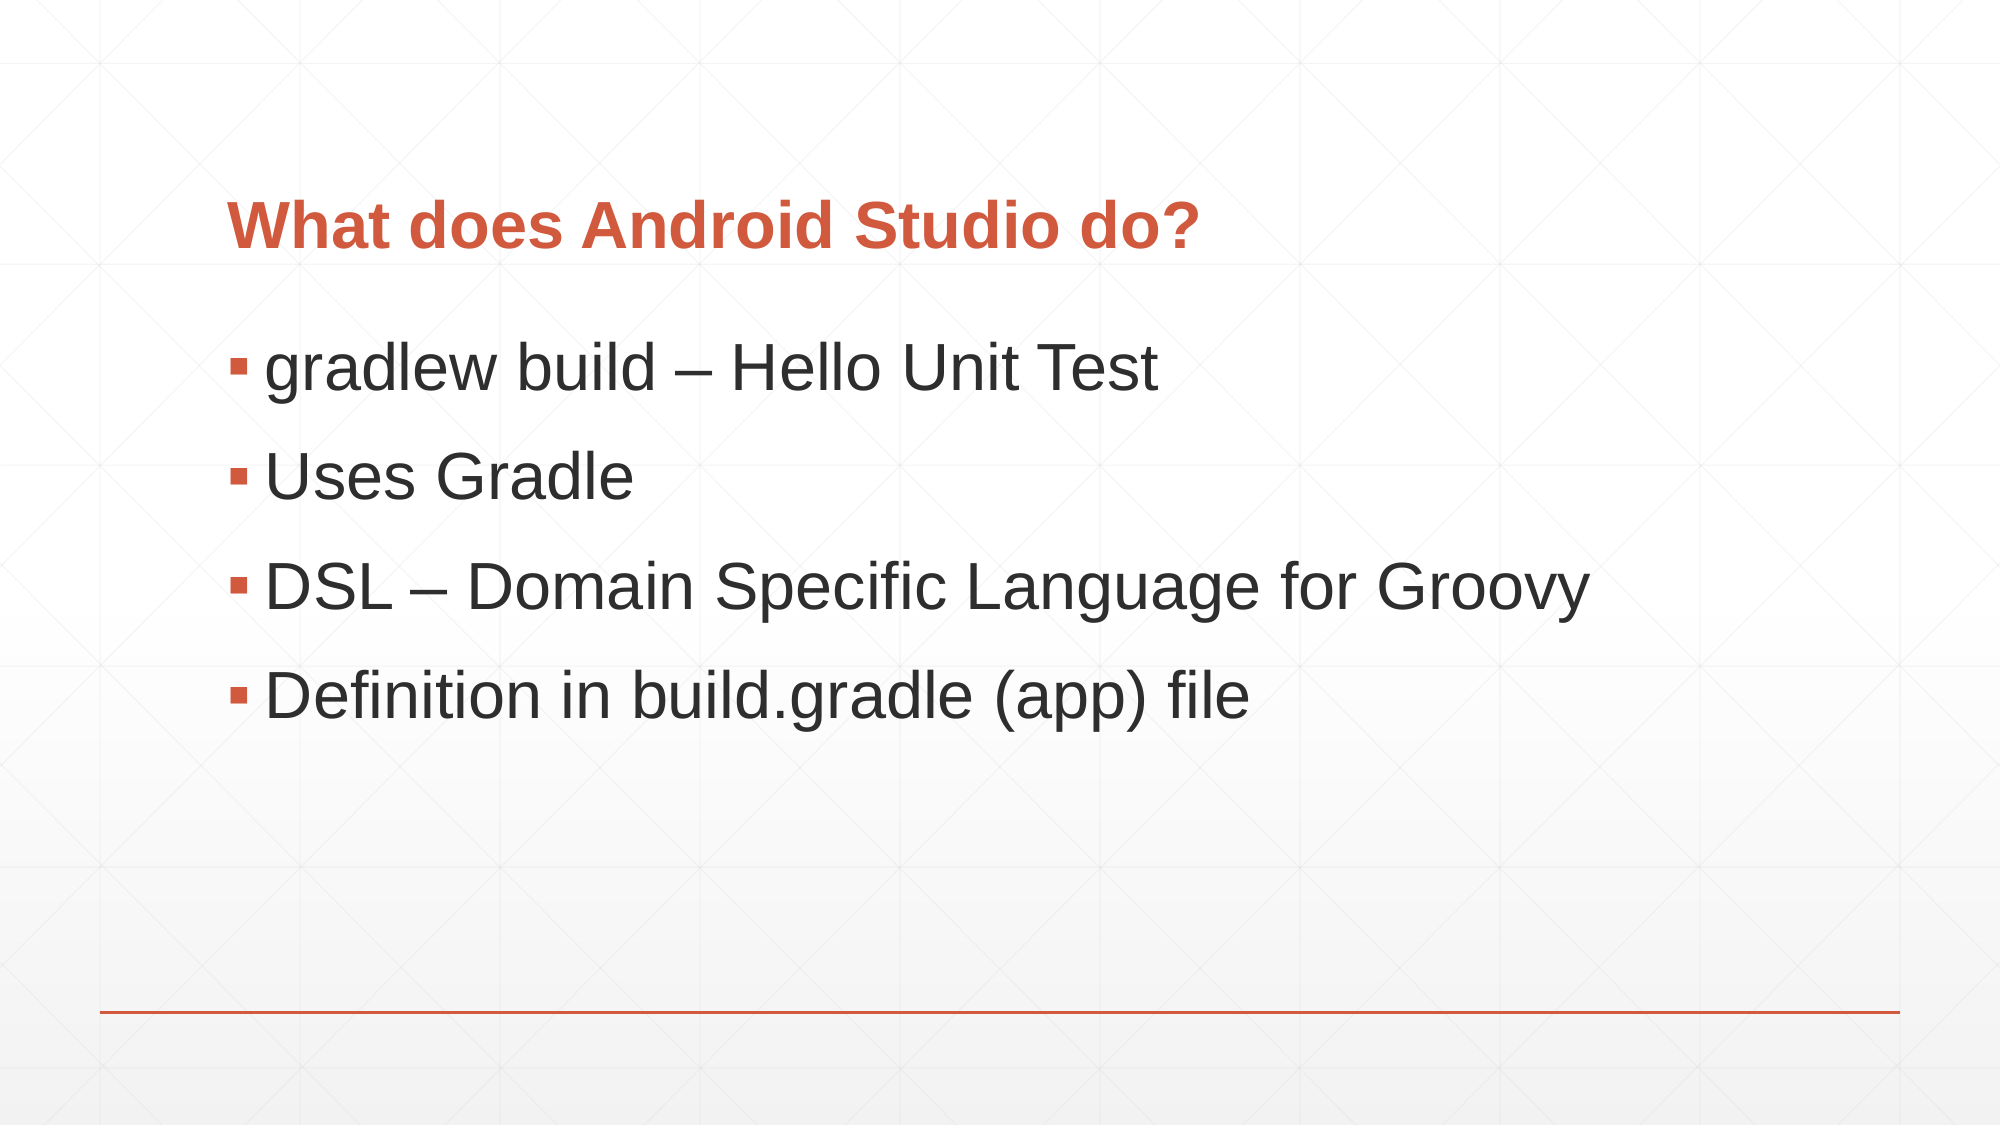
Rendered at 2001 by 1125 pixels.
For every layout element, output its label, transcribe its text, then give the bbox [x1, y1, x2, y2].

list gradlew build – Hello Unit Test Uses Gradle DSL – Domain Specific Language for Groovy Definition in build.gradle (app) file [212, 324, 1788, 950]
title What does Android Studio do? [212, 82, 1788, 271]
